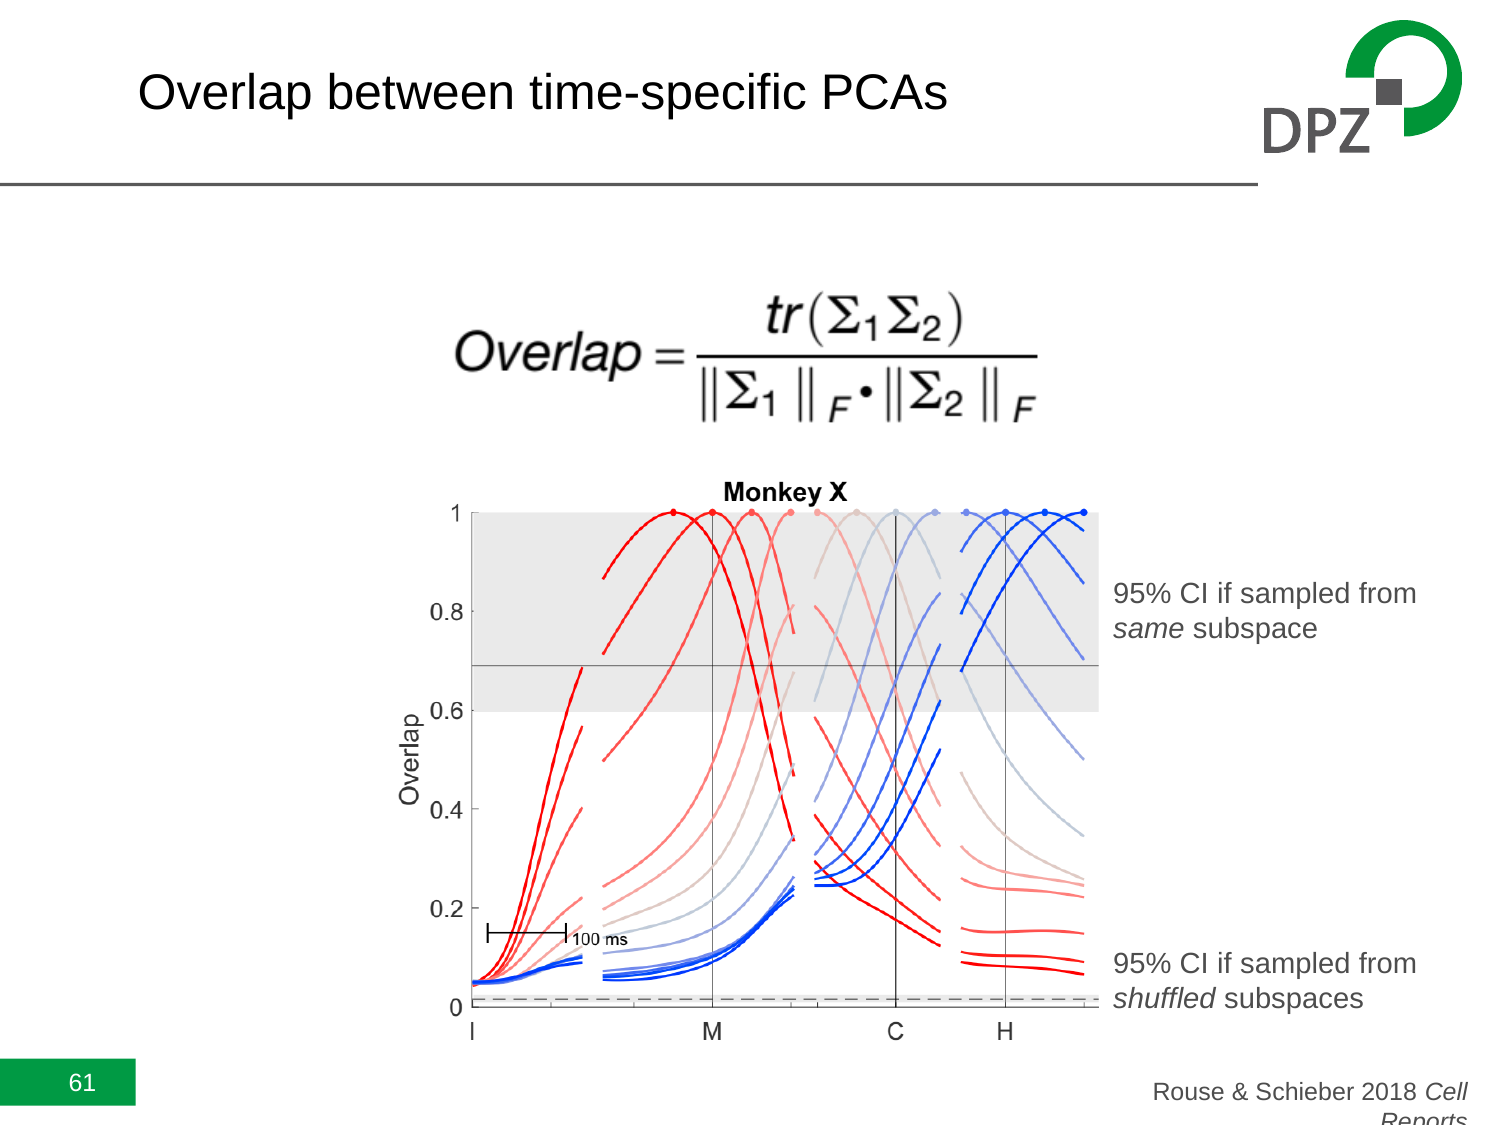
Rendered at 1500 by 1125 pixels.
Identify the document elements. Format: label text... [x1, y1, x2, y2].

picture [431, 255, 1069, 447]
title Overlap between time-specific PCAs [122, 42, 1184, 137]
text_box 95% CI if sampled from same subspace [1116, 566, 1489, 652]
slide_number 61 [0, 1058, 112, 1123]
picture [388, 466, 1112, 1059]
text_box Rouse & Schieber 2018 Cell Reports [1045, 1067, 1483, 1125]
text_box 95% CI if sampled from shuffled subspaces [1116, 937, 1489, 1022]
